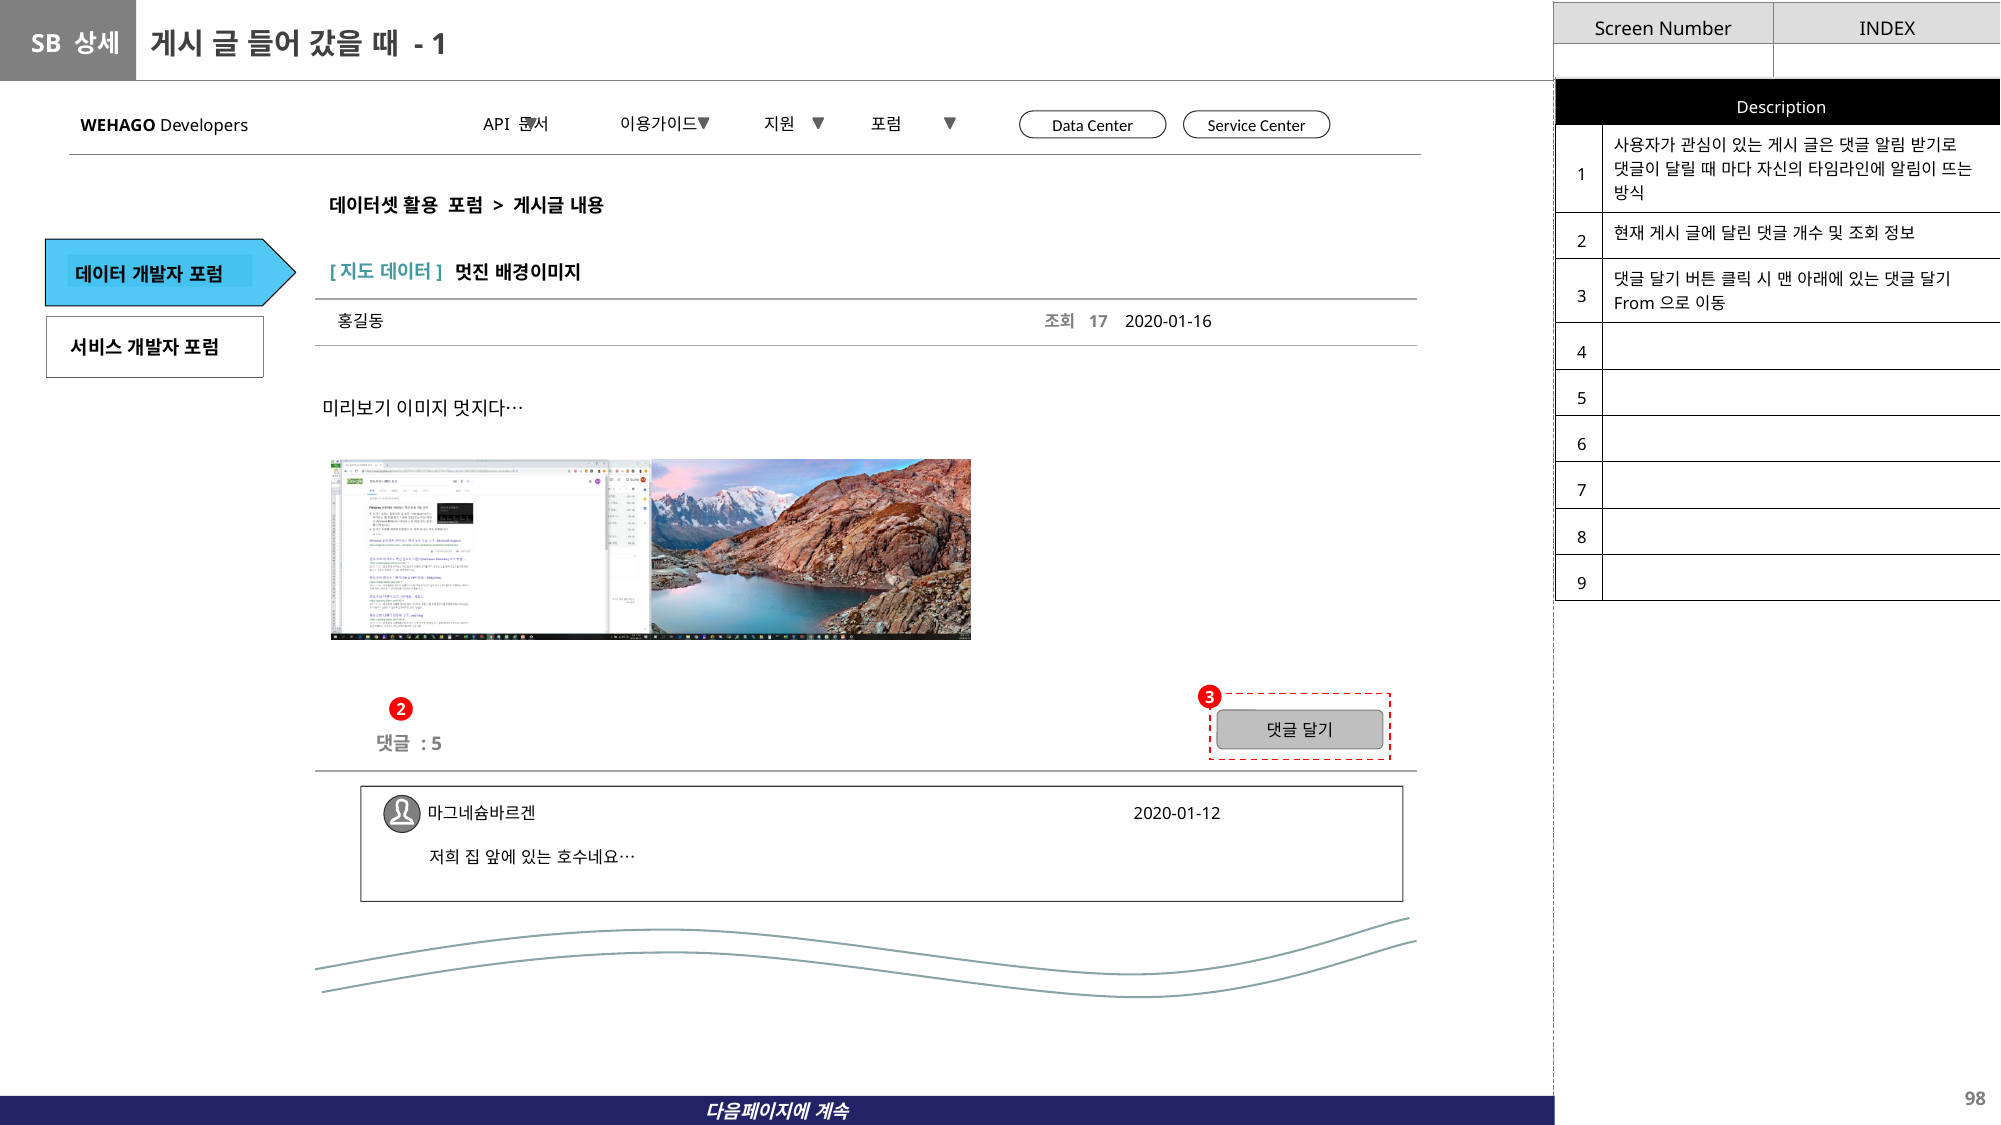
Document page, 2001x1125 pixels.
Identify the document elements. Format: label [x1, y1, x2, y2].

text_box [307, 389, 1334, 427]
table_cell [1556, 323, 1602, 369]
table_cell [1603, 462, 2000, 508]
table_header [1556, 79, 2000, 124]
text_box [0, 1094, 1557, 1125]
table_cell [1603, 555, 2000, 600]
table_cell [1603, 125, 2000, 212]
text_box [65, 107, 264, 143]
text_box [359, 784, 1441, 903]
table_cell [1603, 370, 2000, 415]
title [135, 9, 1554, 77]
text_box [361, 724, 457, 762]
table_cell [1556, 462, 1602, 508]
text_box [1017, 108, 1169, 140]
table_cell [1556, 370, 1602, 415]
table_cell [1603, 259, 2000, 322]
text_box [389, 697, 413, 721]
table_header [51, 243, 288, 304]
text_box [314, 251, 1078, 292]
table_cell [1556, 125, 1602, 212]
table_header [47, 317, 263, 377]
table_cell [1603, 213, 2000, 258]
text_box [43, 236, 270, 308]
text_box [314, 185, 620, 224]
table_cell [1556, 213, 1602, 258]
table_cell [1603, 323, 2000, 369]
table_cell [1556, 259, 1602, 322]
text_box [288, 261, 298, 284]
text_box [944, 117, 956, 130]
table_cell [1603, 509, 2000, 554]
picture [330, 459, 971, 640]
text_box [314, 917, 1417, 998]
table_cell [1556, 509, 1602, 554]
table_cell [1556, 555, 1602, 600]
table_cell [1603, 416, 2000, 461]
text_box [1197, 684, 1391, 760]
text_box [1181, 108, 1333, 140]
text_box [455, 106, 918, 141]
table_cell [1556, 416, 1602, 461]
text_box [271, 303, 1426, 339]
